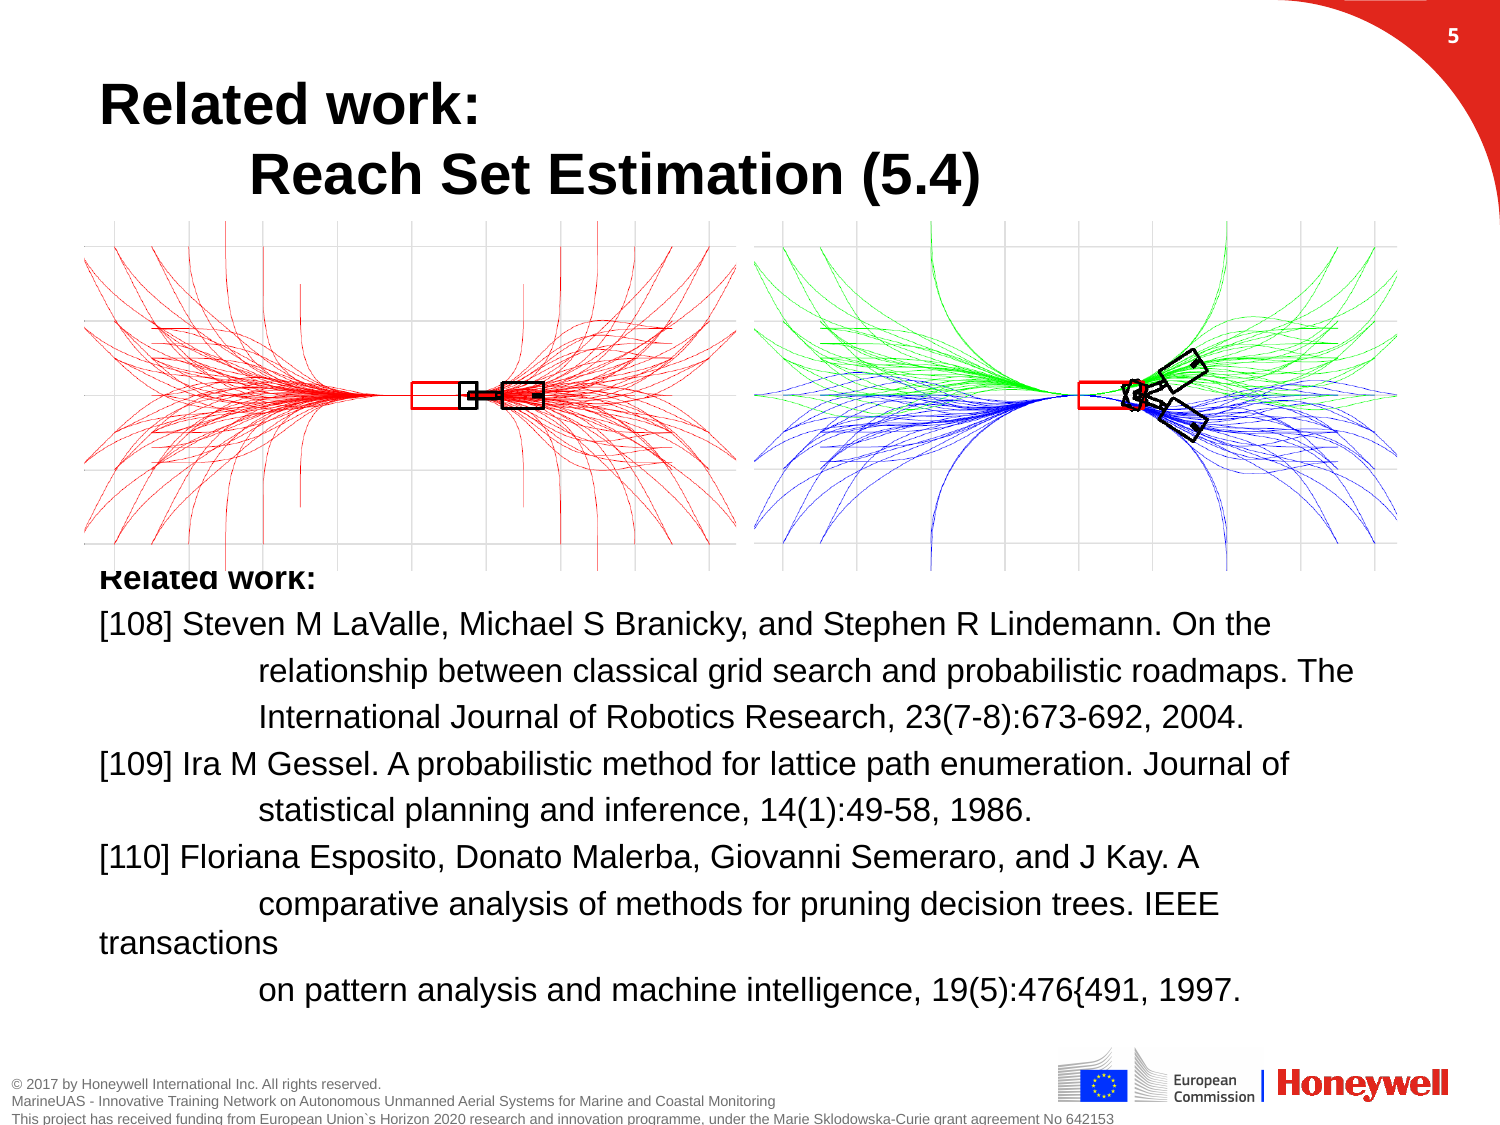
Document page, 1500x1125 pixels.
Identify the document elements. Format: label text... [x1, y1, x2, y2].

picture [1278, 1069, 1448, 1102]
title Related work: Reach Set Estimation (5.4) [84, 58, 1398, 141]
picture [1058, 1048, 1264, 1102]
picture [753, 221, 1398, 571]
picture [84, 221, 737, 571]
list Related work: [108] Steven M LaValle, Michael S Branicky, and Stephen R Lindemann. On the relationship between classical grid search and probabilistic roadmaps. The International Journal of Robotics Research, 23(7-8):673-692, 2004. [109] Ira M Gessel. A probabilistic method for lattice path enumeration. Journal of statistical planning and inference, 14(1):49-58, 1986. [110] Floriana Esposito, Donato Malerba, Giovanni Semeraro, and J Kay. A comparative analysis of methods for pruning decision trees. IEEE transactions on pattern analysis and machine intelligence, 19(5):476{491, 1997. [84, 176, 1398, 1048]
slide_number 4 [1432, 0, 1500, 79]
